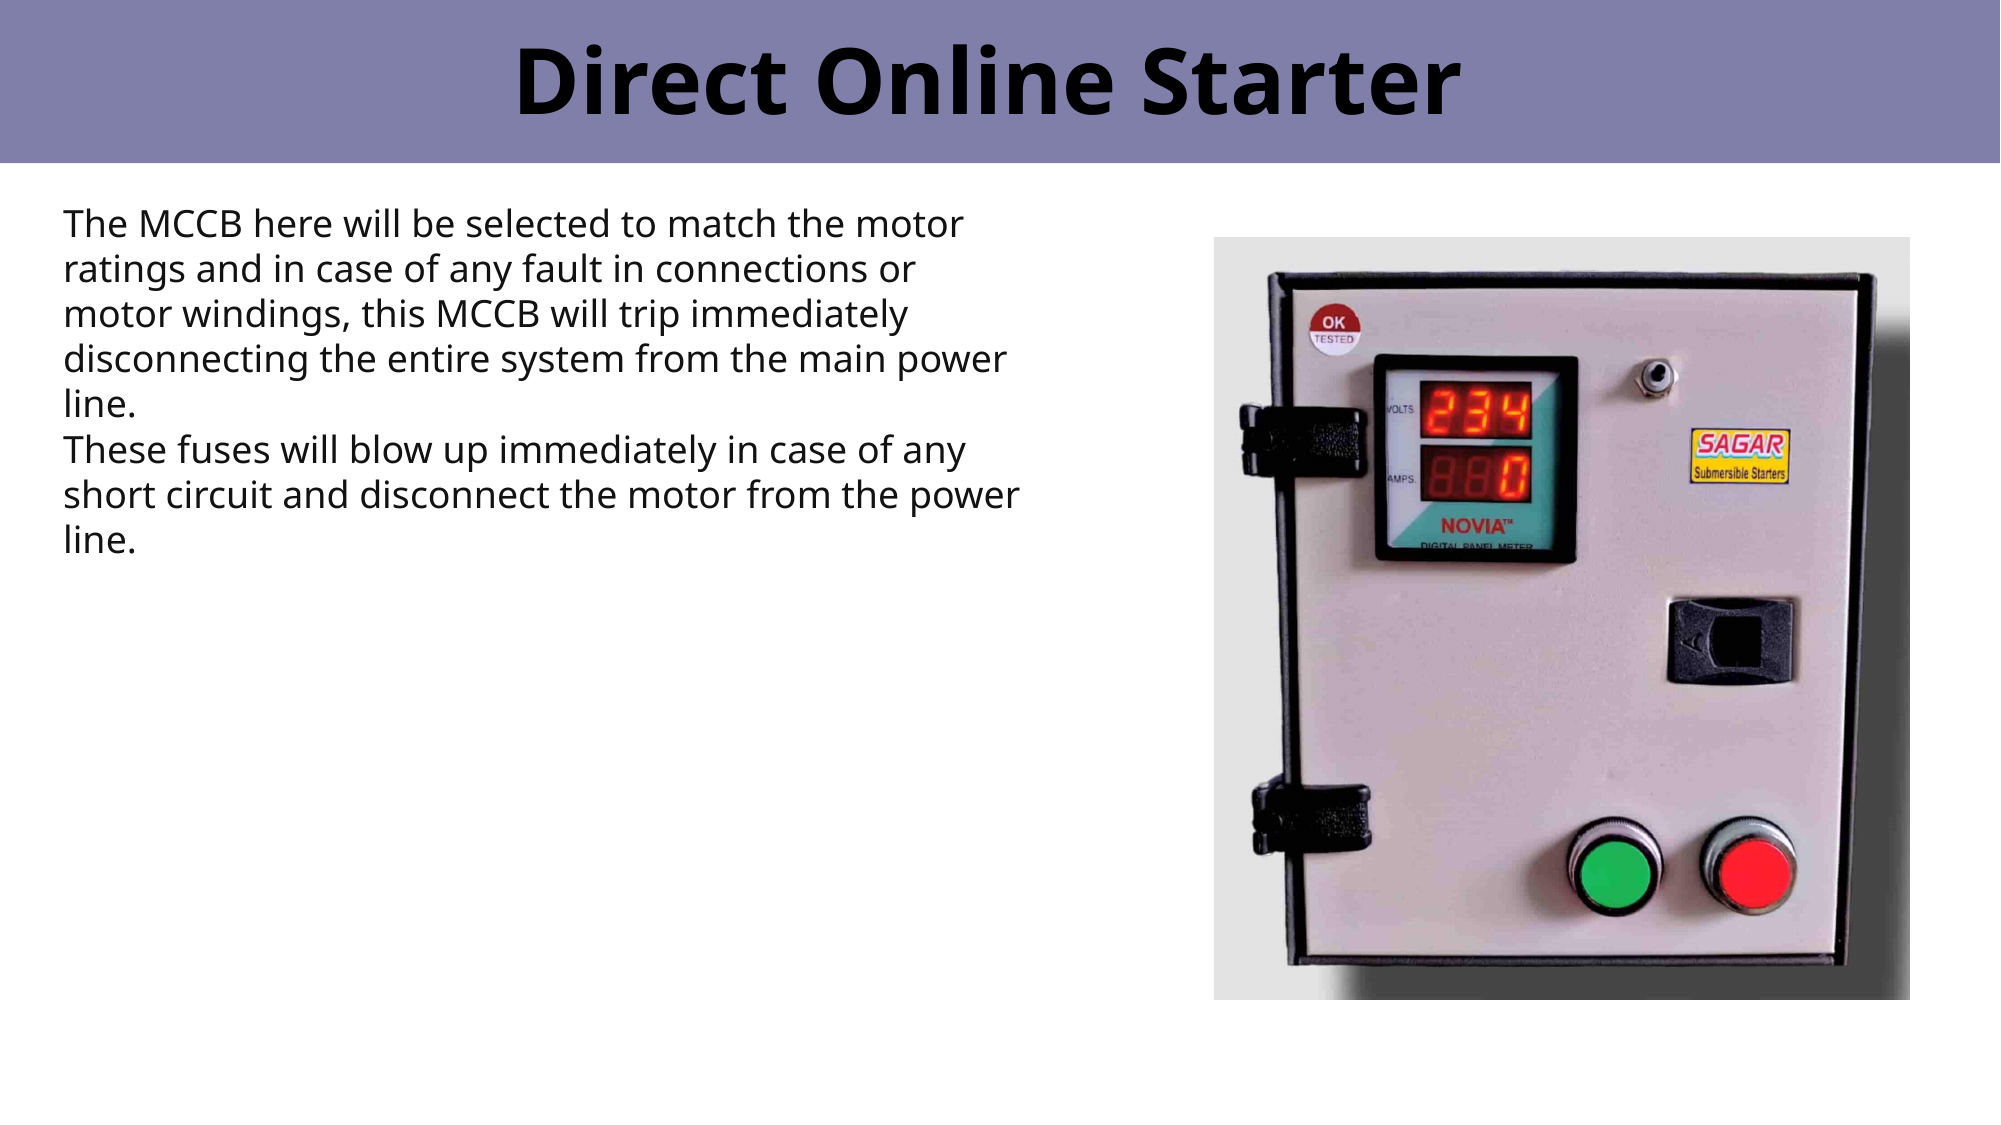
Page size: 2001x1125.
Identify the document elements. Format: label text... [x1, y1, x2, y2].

text_box These fuses will blow up immediately in case of any short circuit and disconnect the motor from the power line. [48, 418, 1049, 569]
text_box [0, 0, 2000, 164]
text_box Direct Online Starter [338, 28, 1662, 137]
text_box The MCCB here will be selected to match the motor ratings and in case of any fault in connections or motor windings, this MCCB will trip immediately disconnecting the entire system from the main power line. [48, 192, 1049, 418]
picture [1213, 237, 1910, 1000]
